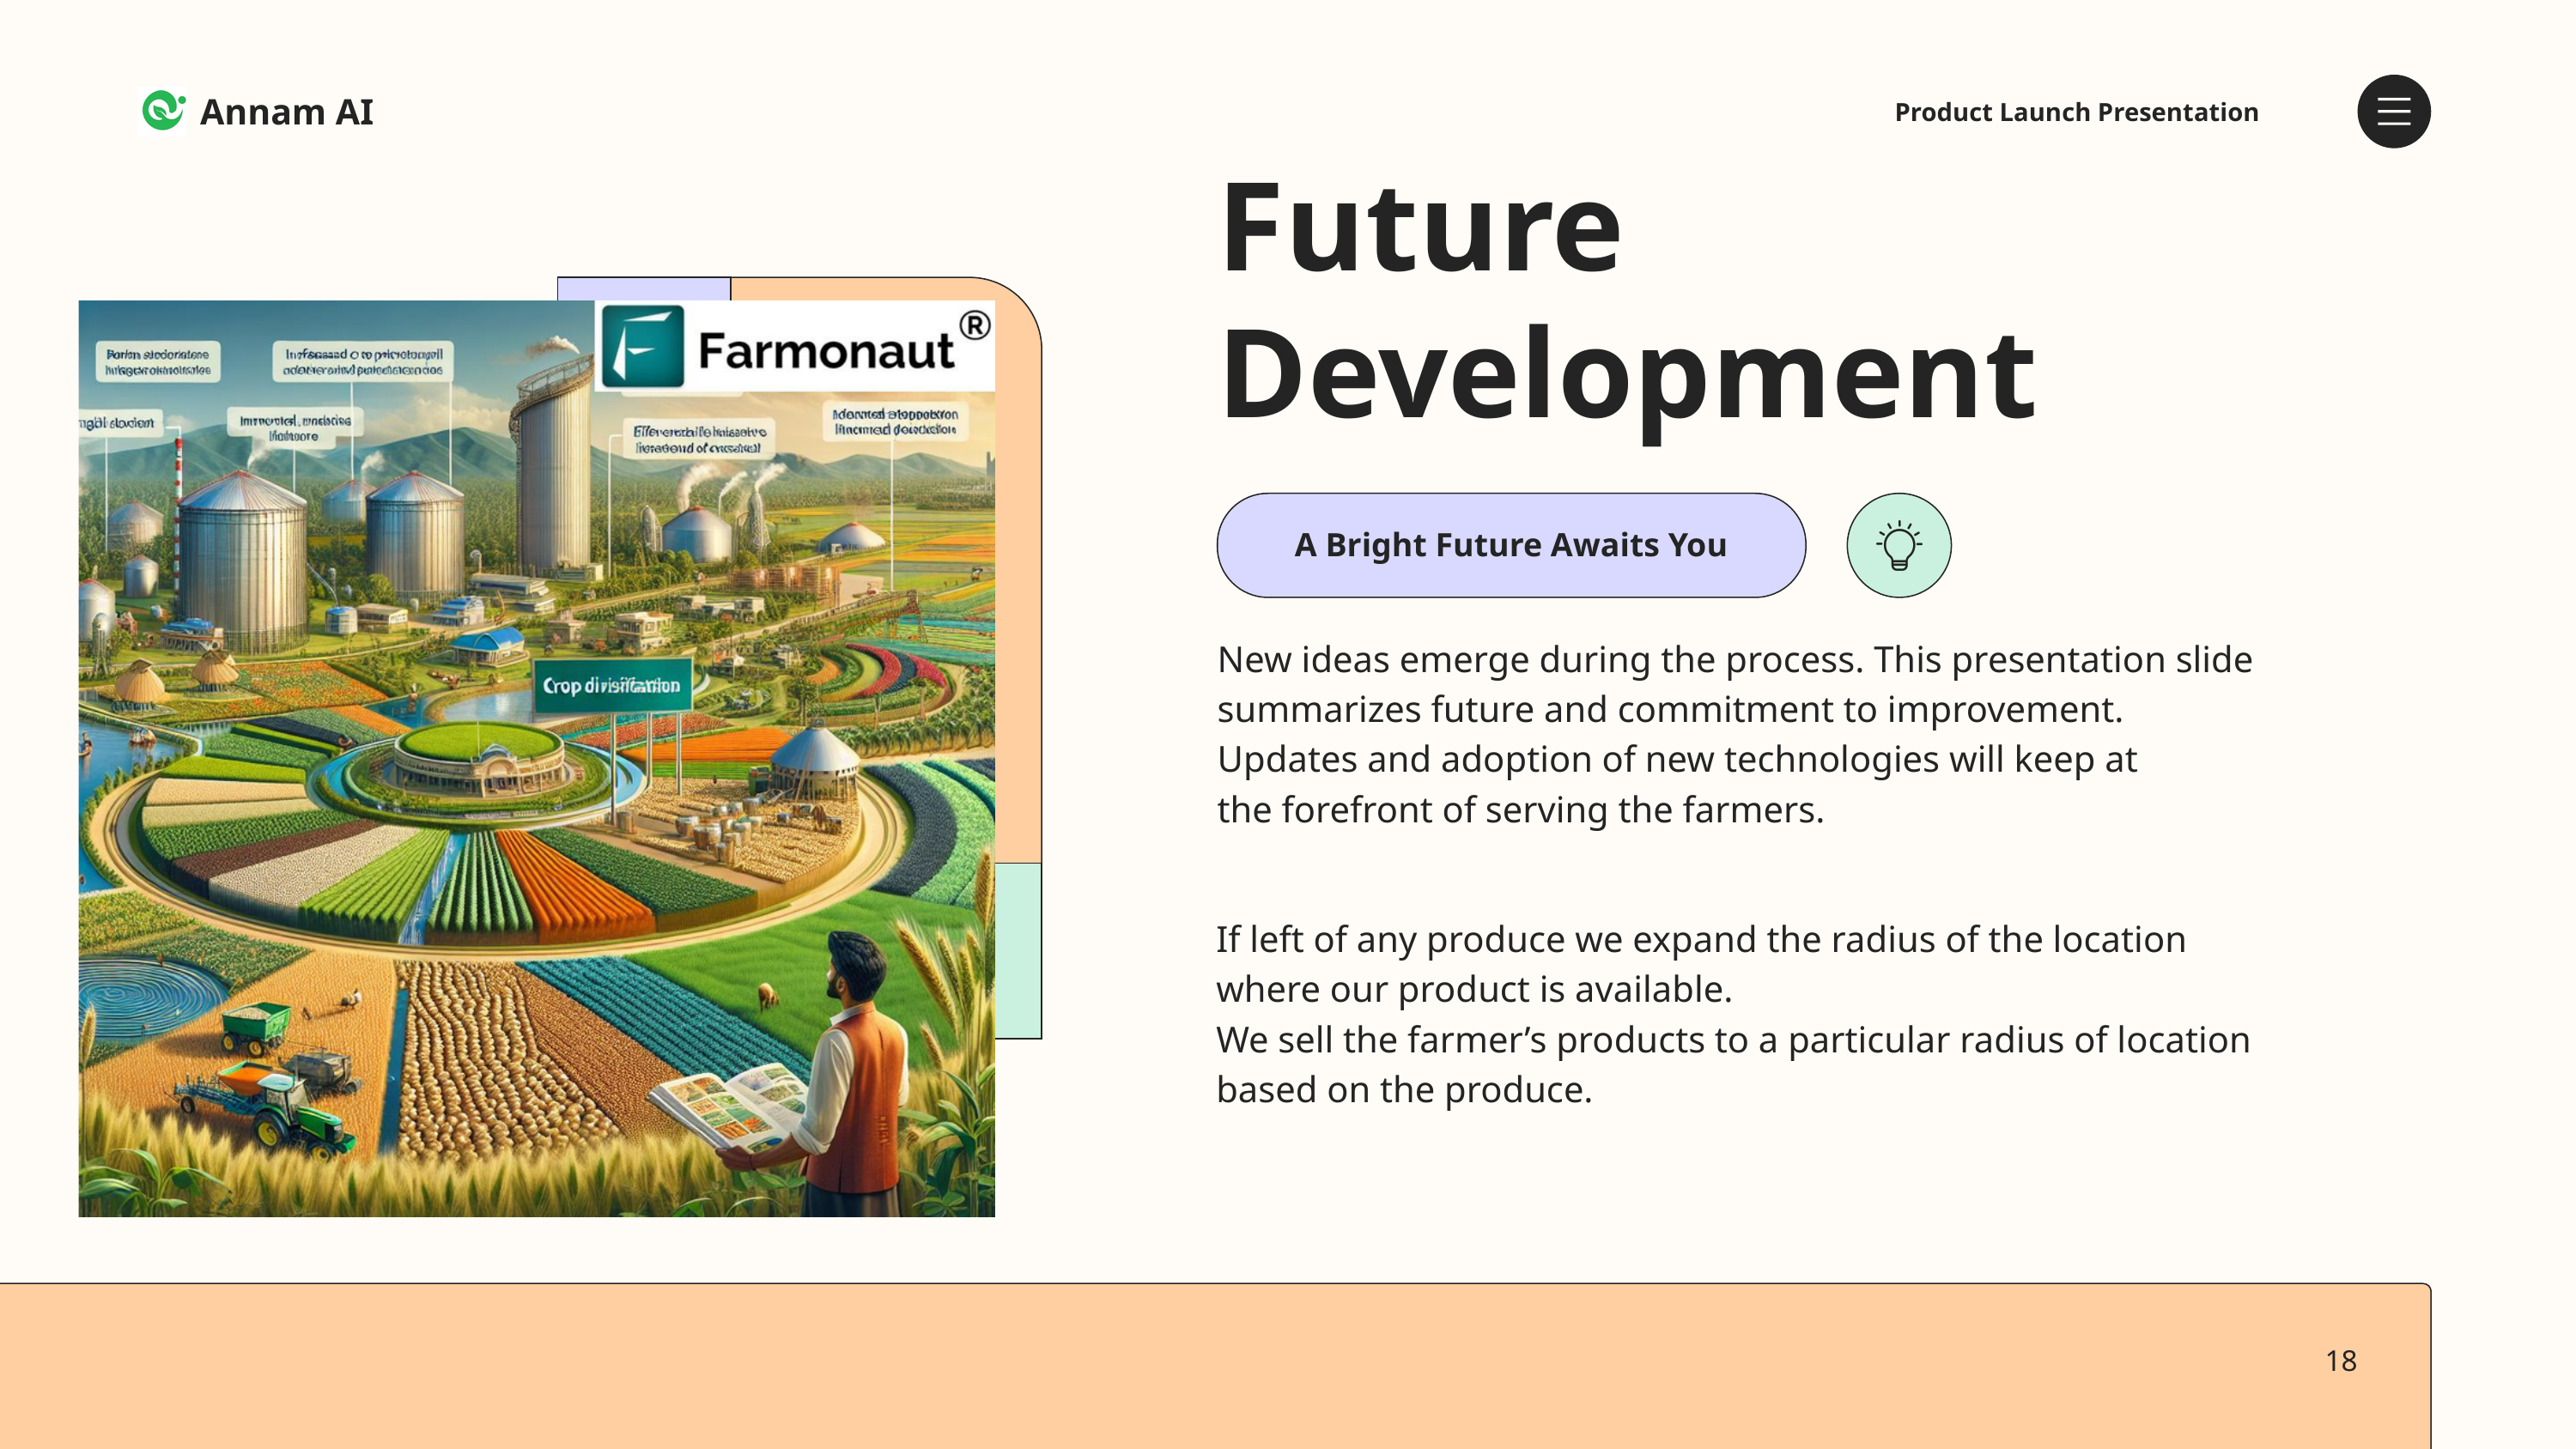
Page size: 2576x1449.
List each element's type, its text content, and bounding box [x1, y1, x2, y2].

text_box Product Launch Presentation [1789, 91, 2260, 126]
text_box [557, 276, 732, 450]
text_box [78, 300, 995, 1217]
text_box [948, 863, 1042, 1040]
text_box [137, 87, 187, 136]
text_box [1217, 493, 1807, 598]
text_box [0, 1282, 2432, 1449]
text_box Future Development [1217, 148, 2361, 443]
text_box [1847, 493, 1952, 598]
text_box If left of any produce we expand the radius of the location where our product is available. We sell the farmer’s products to a particular radius of location based on the produce. [1216, 909, 2260, 1110]
text_box New ideas emerge during the process. This presentation slide summarizes future and commitment to improvement. Updates and adoption of new technologies will keep at the forefront of serving the farmers. [1217, 629, 2262, 830]
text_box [557, 276, 1042, 1022]
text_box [2357, 74, 2432, 149]
text_box Annam AI [200, 82, 429, 132]
